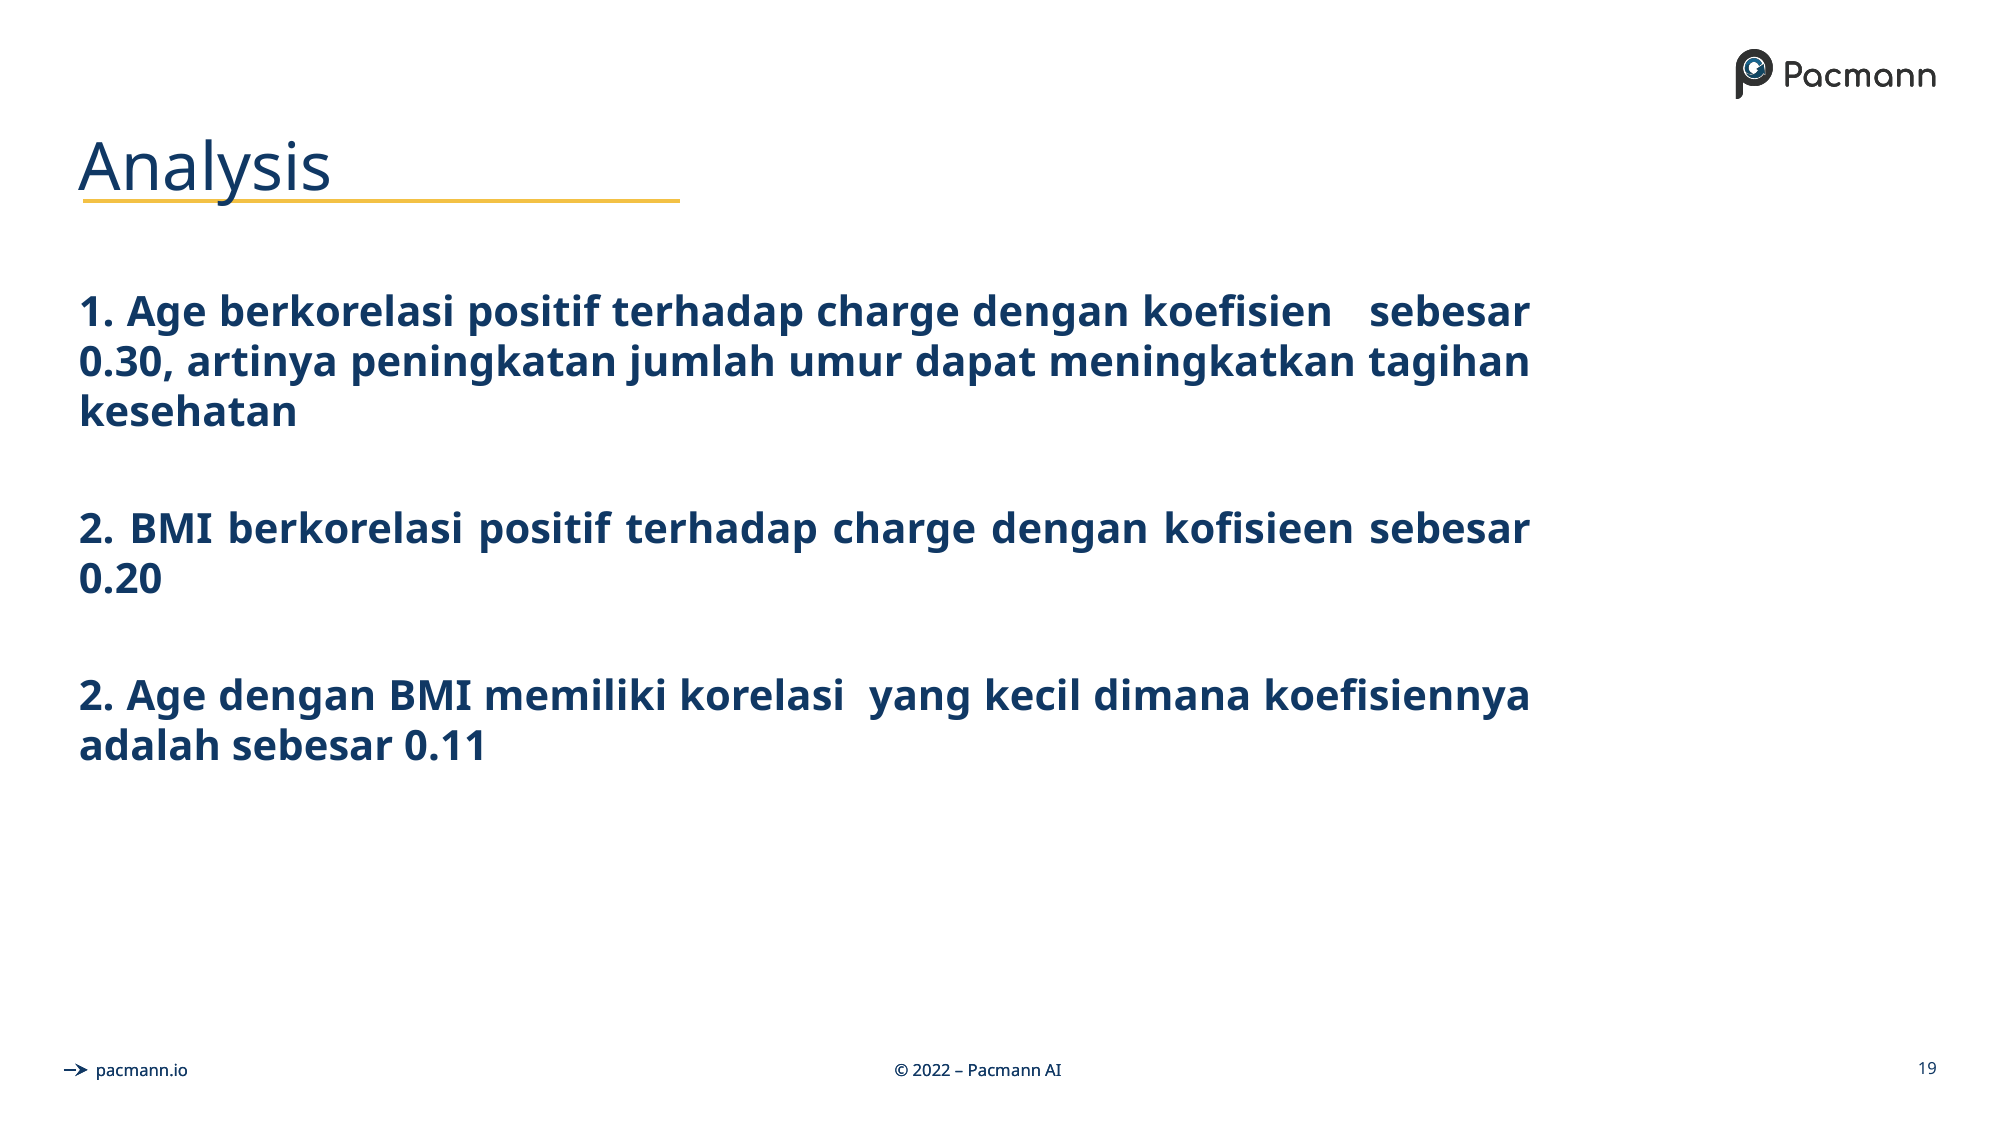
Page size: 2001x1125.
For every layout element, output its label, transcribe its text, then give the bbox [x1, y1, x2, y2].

title Analysis [63, 59, 1935, 278]
text_box 2. Age dengan BMI memiliki korelasi yang kecil dimana koefisiennya adalah sebesar 0.11 [63, 661, 1548, 777]
text_box 1. Age berkorelasi positif terhadap charge dengan koefisien sebesar 0.30, artinya peningkatan jumlah umur dapat meningkatkan tagihan kesehatan [63, 277, 1548, 443]
text_box 2. BMI berkorelasi positif terhadap charge dengan kofisieen sebesar 0.20 [63, 494, 1548, 610]
picture [1707, 36, 1966, 112]
